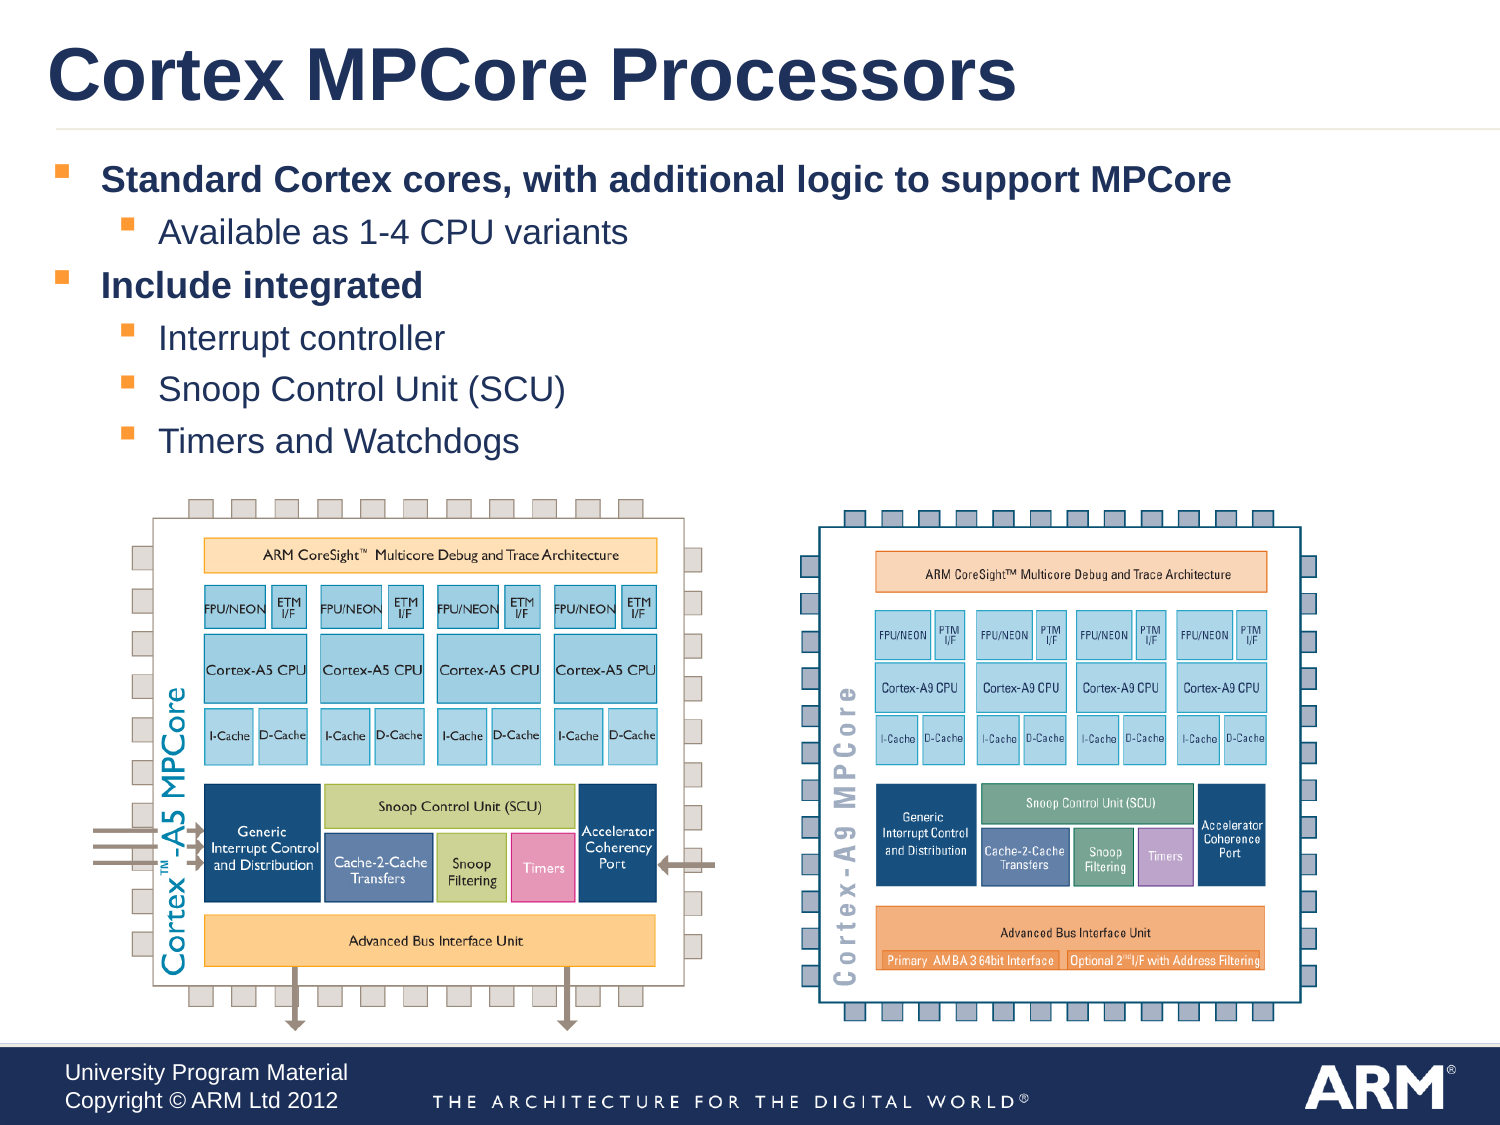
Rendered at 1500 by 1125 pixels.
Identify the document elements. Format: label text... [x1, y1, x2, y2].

picture [0, 0, 1500, 1125]
text_box Standard Cortex cores, with additional logic to support MPCore Available as 1-4 CPU variants Include integrated Interrupt controller Snoop Control Unit (SCU) Timers and Watchdogs [38, 148, 1500, 504]
text_box Cortex MPCore Processors [34, 2, 1500, 140]
